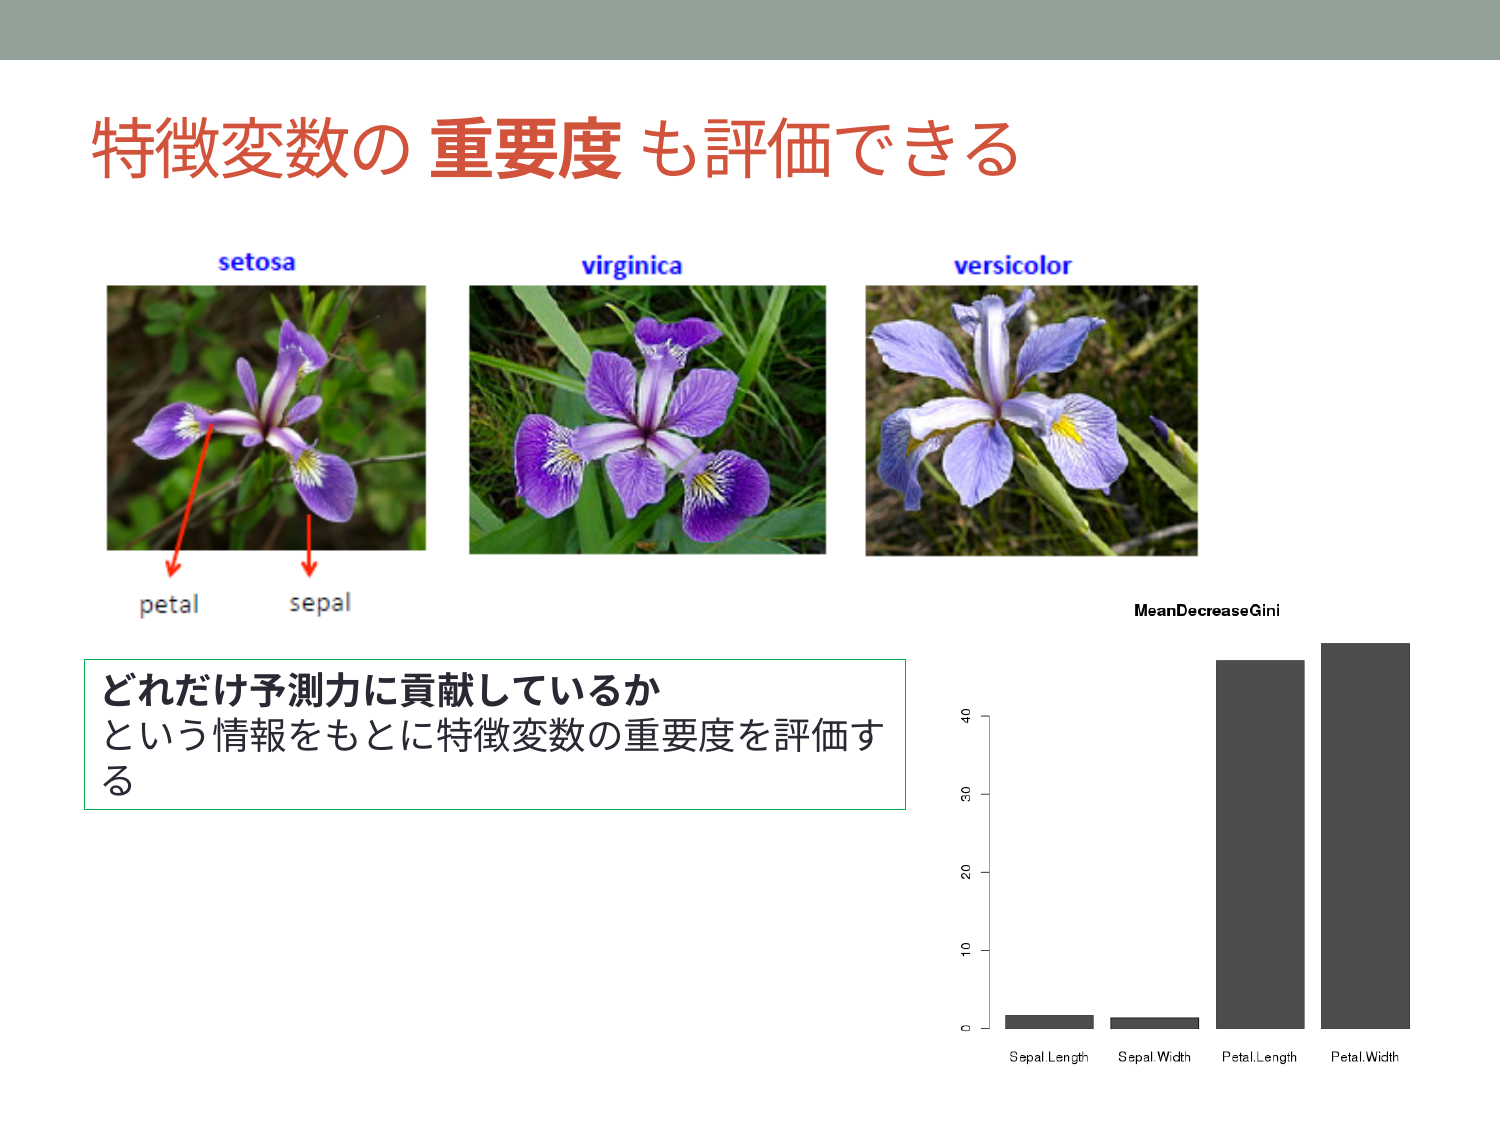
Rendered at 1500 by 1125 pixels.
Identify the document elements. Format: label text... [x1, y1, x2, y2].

text_box どれだけ予測力に貢献しているか という情報をもとに特徴変数の重要度を評価する [84, 659, 906, 810]
picture [64, 231, 1459, 1114]
title 特徴変数の 重要度 も評価できる [75, 87, 1425, 208]
